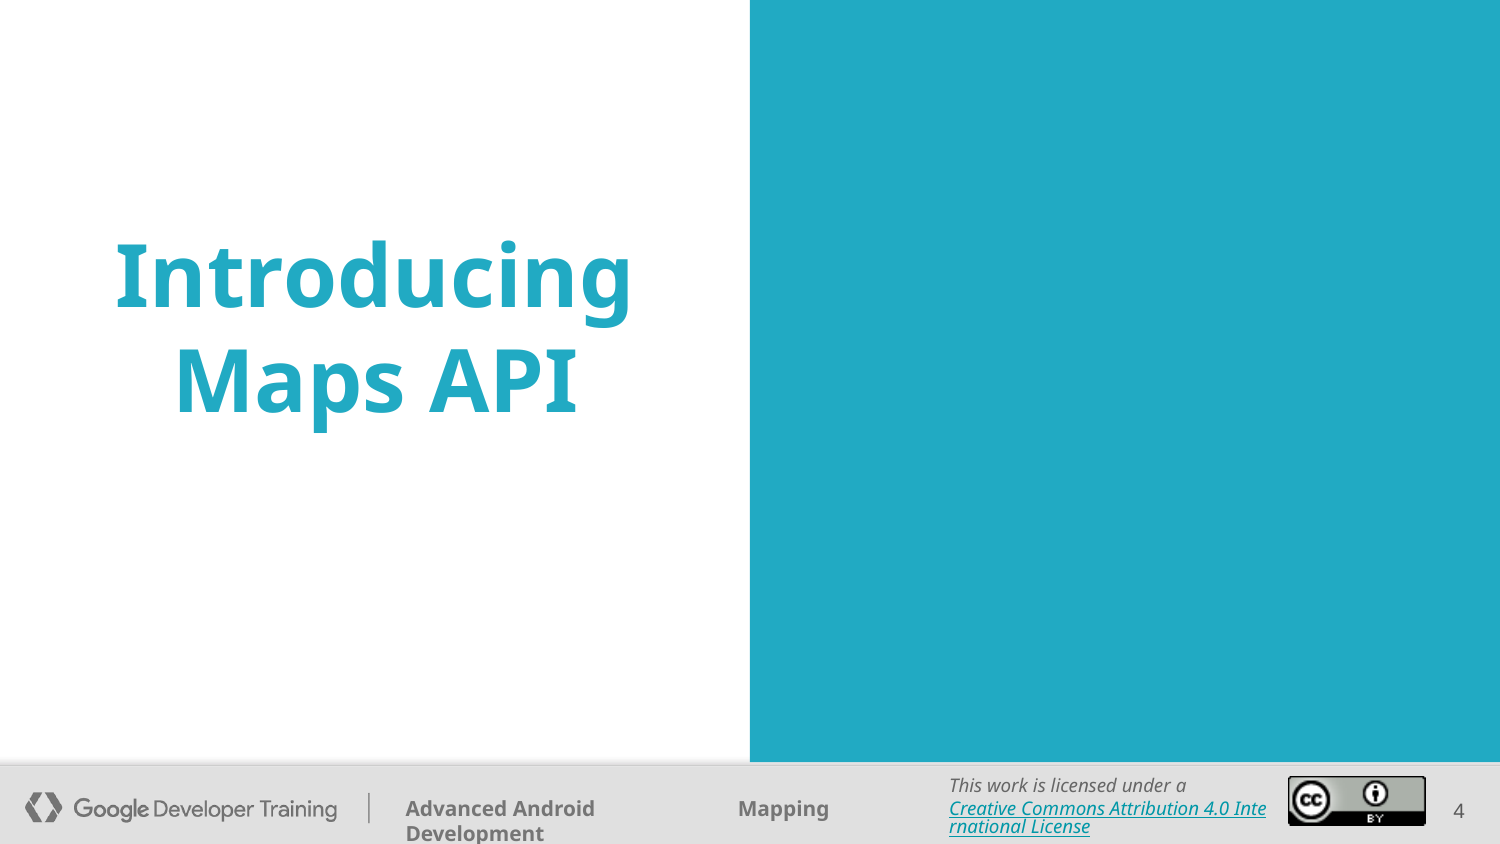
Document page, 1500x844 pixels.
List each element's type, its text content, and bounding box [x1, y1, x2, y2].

slide_number ‹#› [1389, 777, 1480, 842]
title Introducing Maps API [43, 202, 708, 446]
picture [0, 0, 1500, 844]
